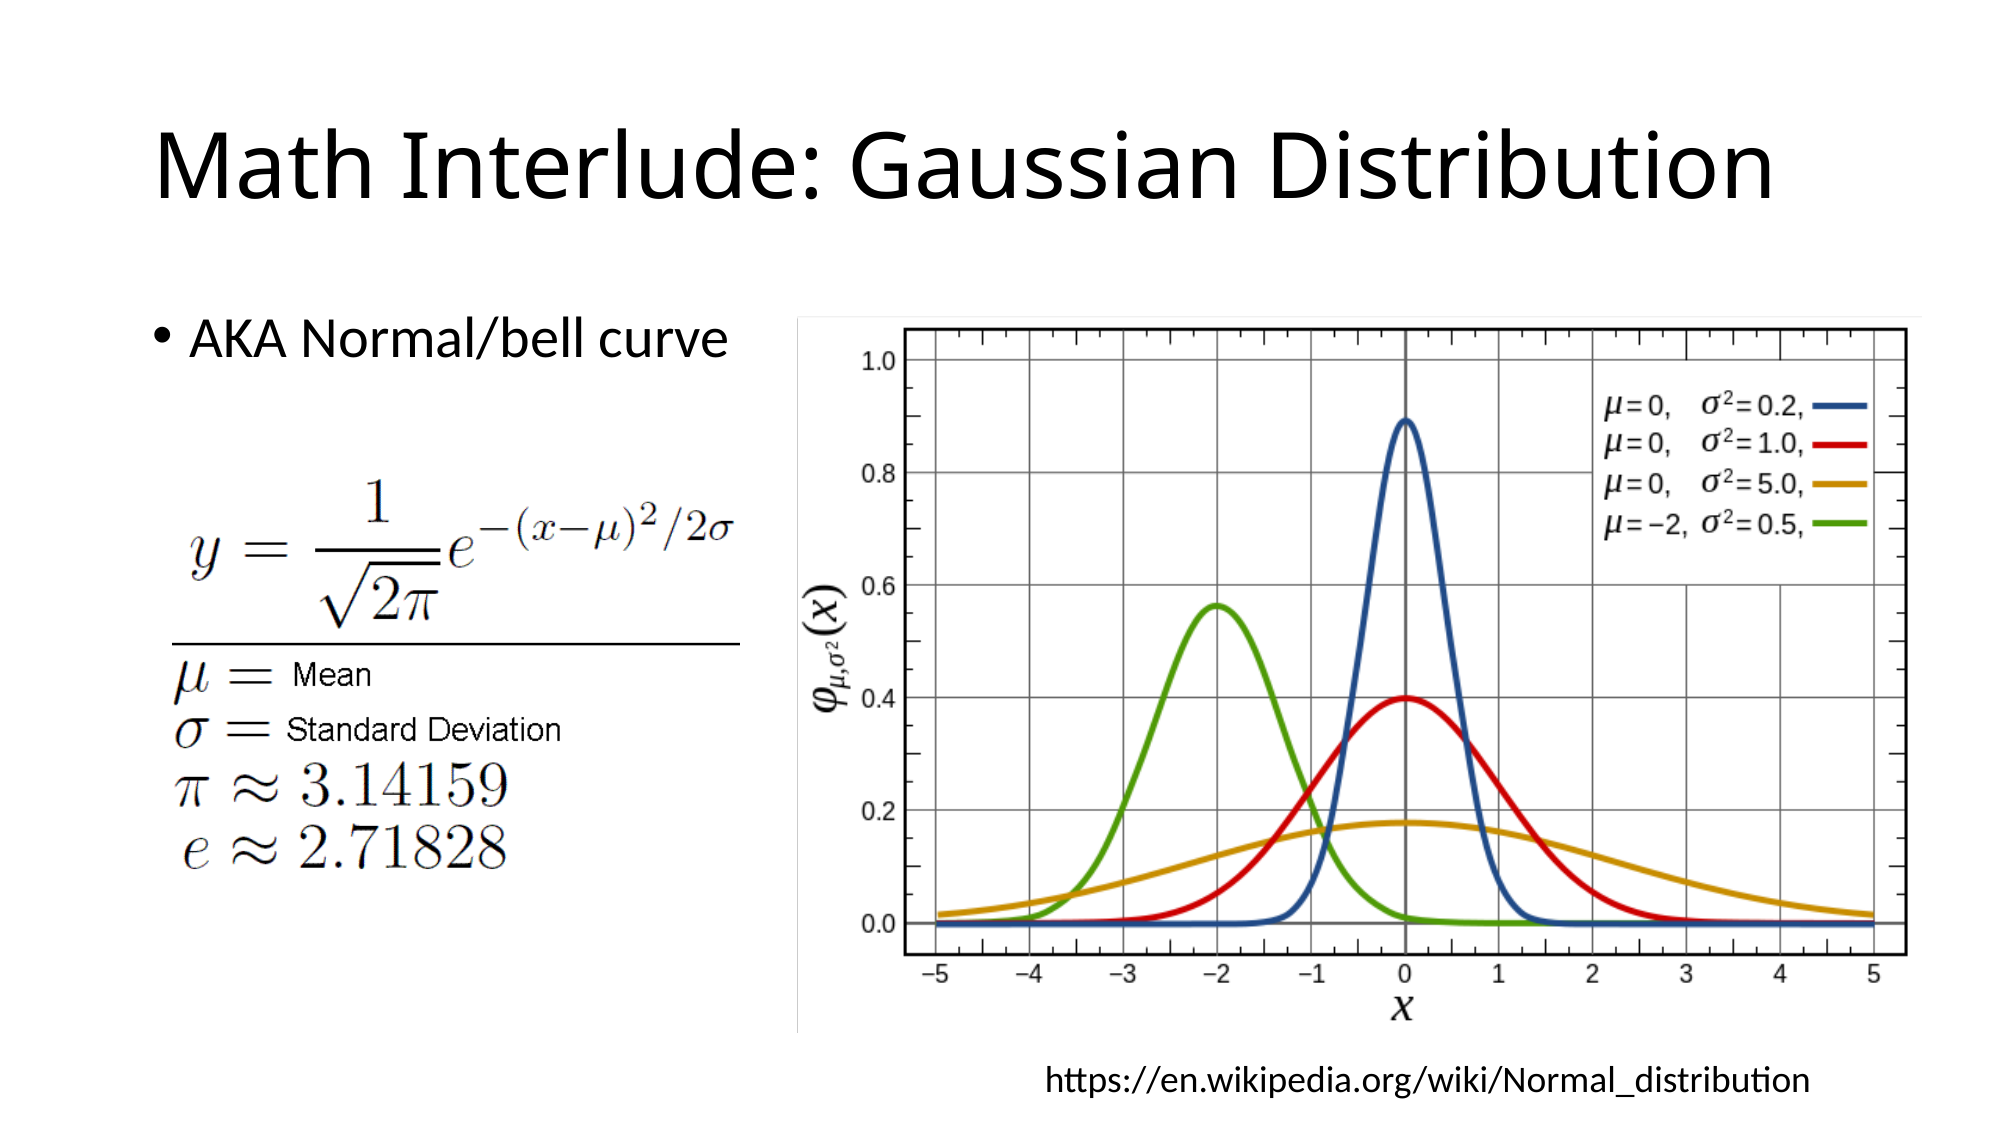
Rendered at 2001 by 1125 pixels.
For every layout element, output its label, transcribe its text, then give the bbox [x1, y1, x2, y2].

title Math Interlude: Gaussian Distribution [137, 59, 1863, 278]
text_box https://en.wikipedia.org/wiki/Normal_distribution [1030, 1047, 1827, 1108]
picture [796, 314, 1922, 1033]
picture [171, 460, 740, 887]
list AKA Normal/bell curve [137, 299, 1863, 1014]
